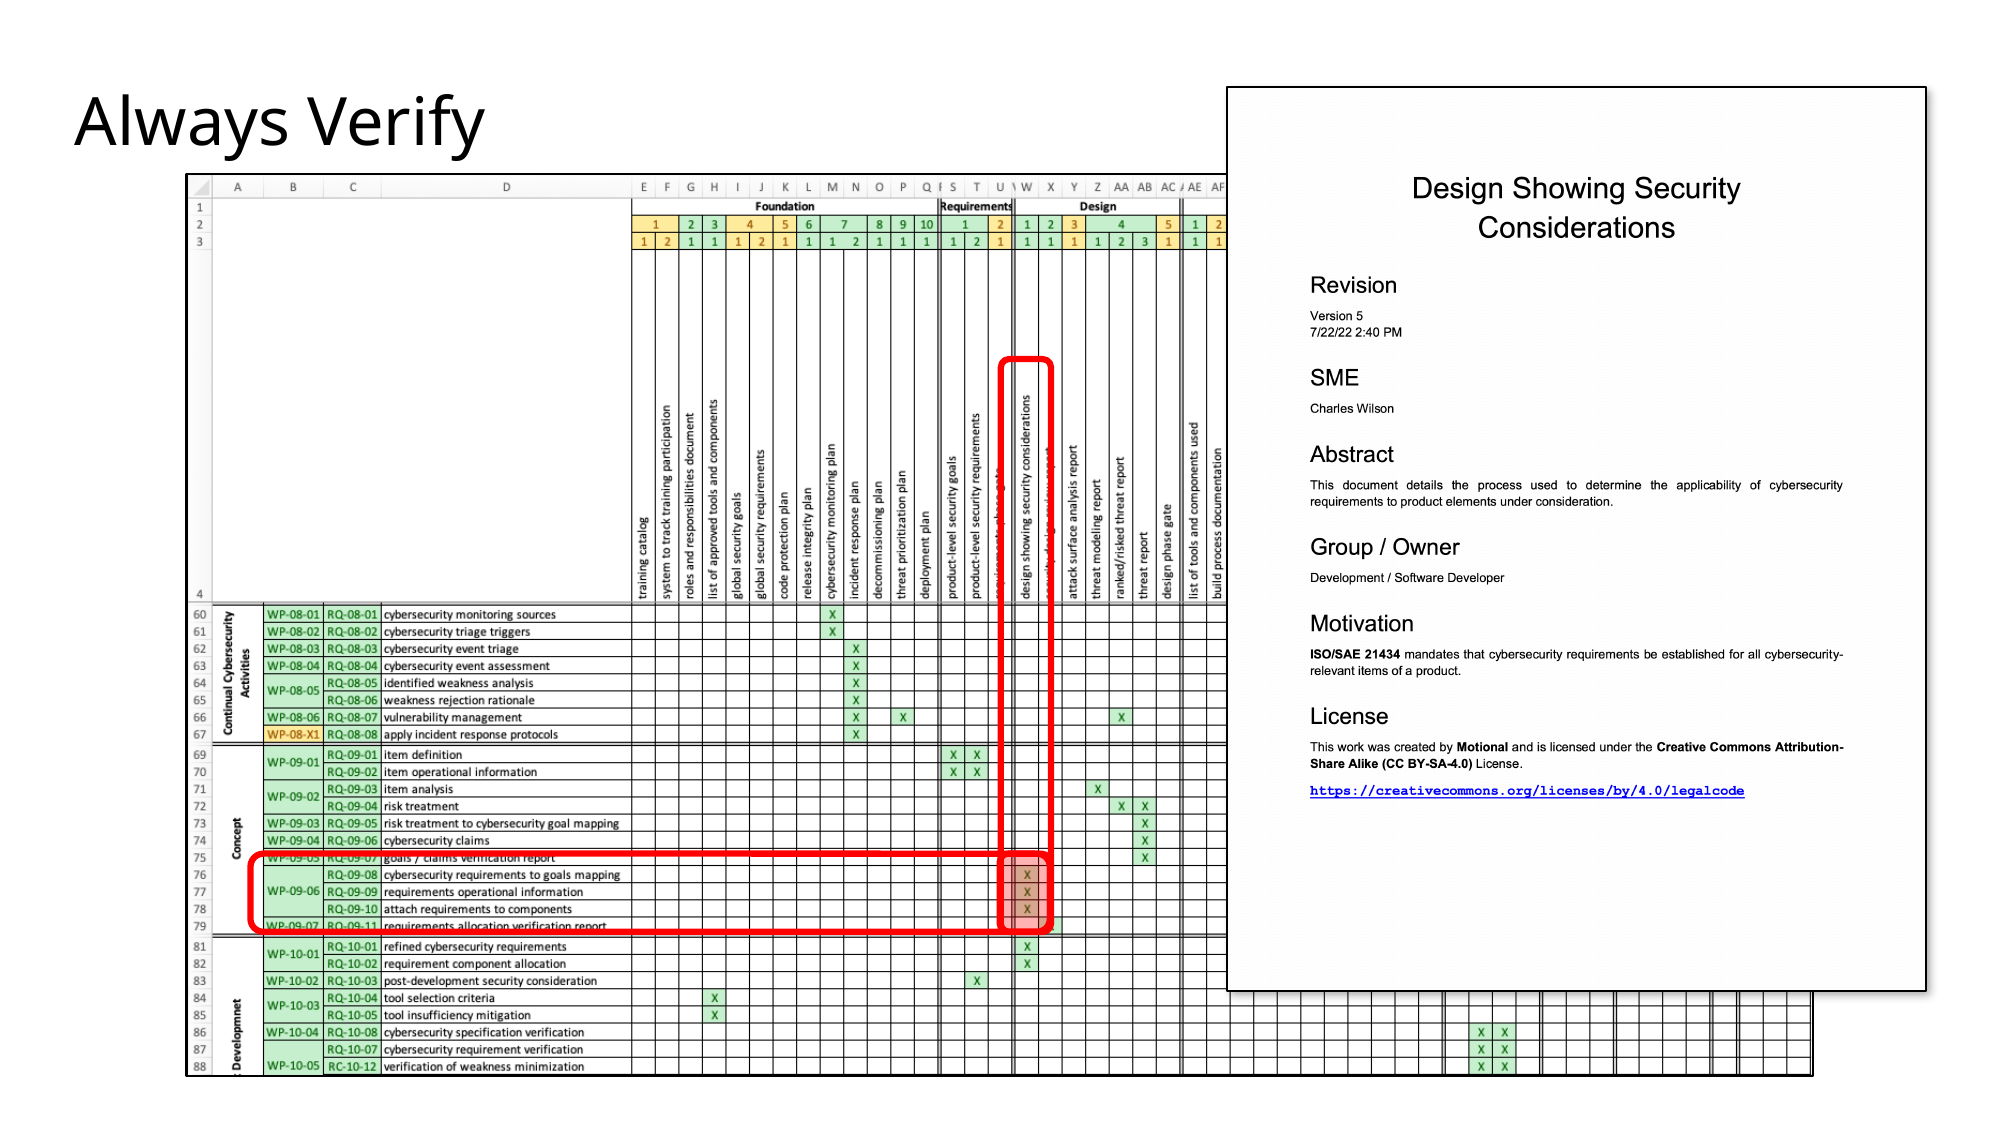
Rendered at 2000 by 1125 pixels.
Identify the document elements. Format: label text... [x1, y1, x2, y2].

picture [187, 88, 1925, 1076]
title Always Verify [74, 75, 1949, 162]
